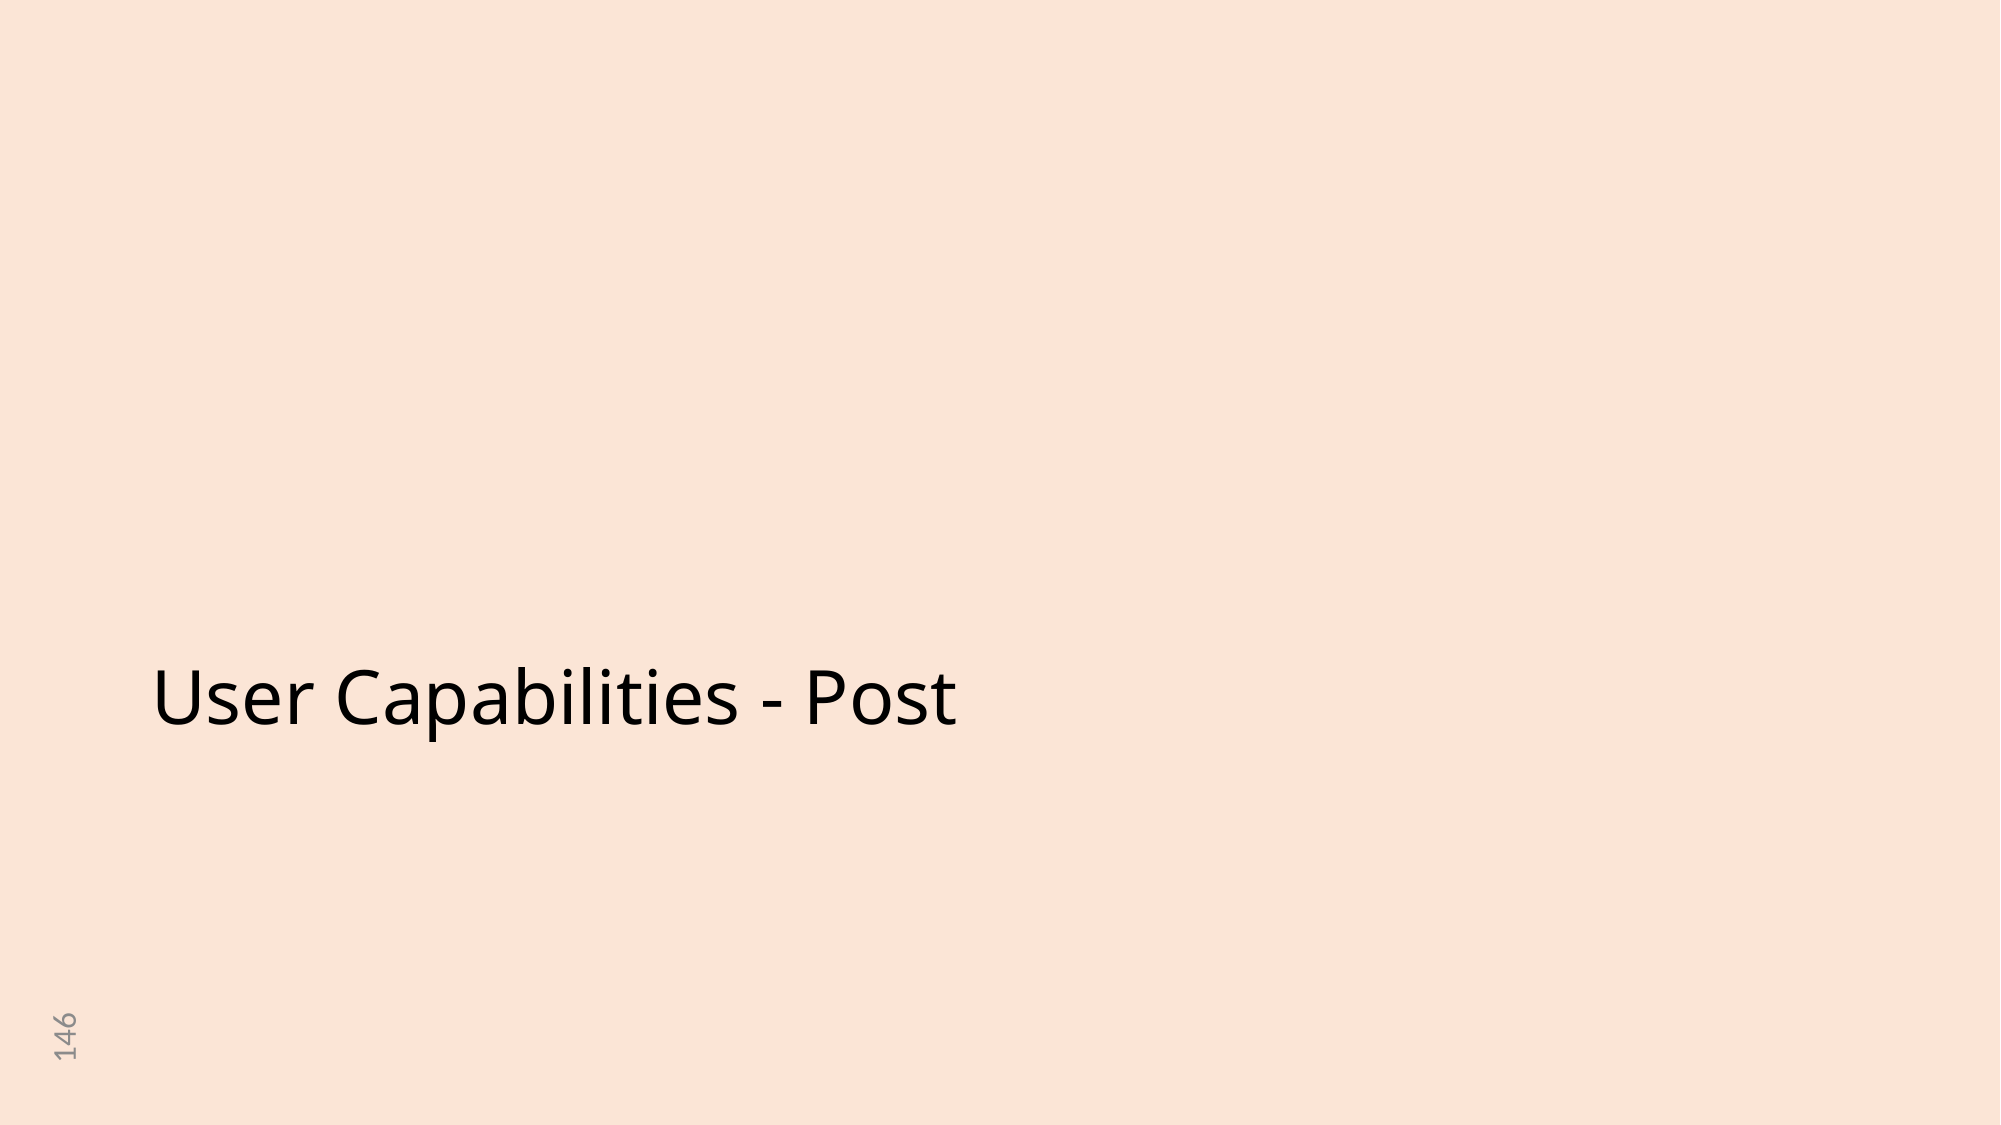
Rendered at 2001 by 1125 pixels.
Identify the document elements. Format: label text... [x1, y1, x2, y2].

slide_number 146 [32, 969, 93, 1108]
title User Capabilities - Post [136, 280, 1862, 749]
